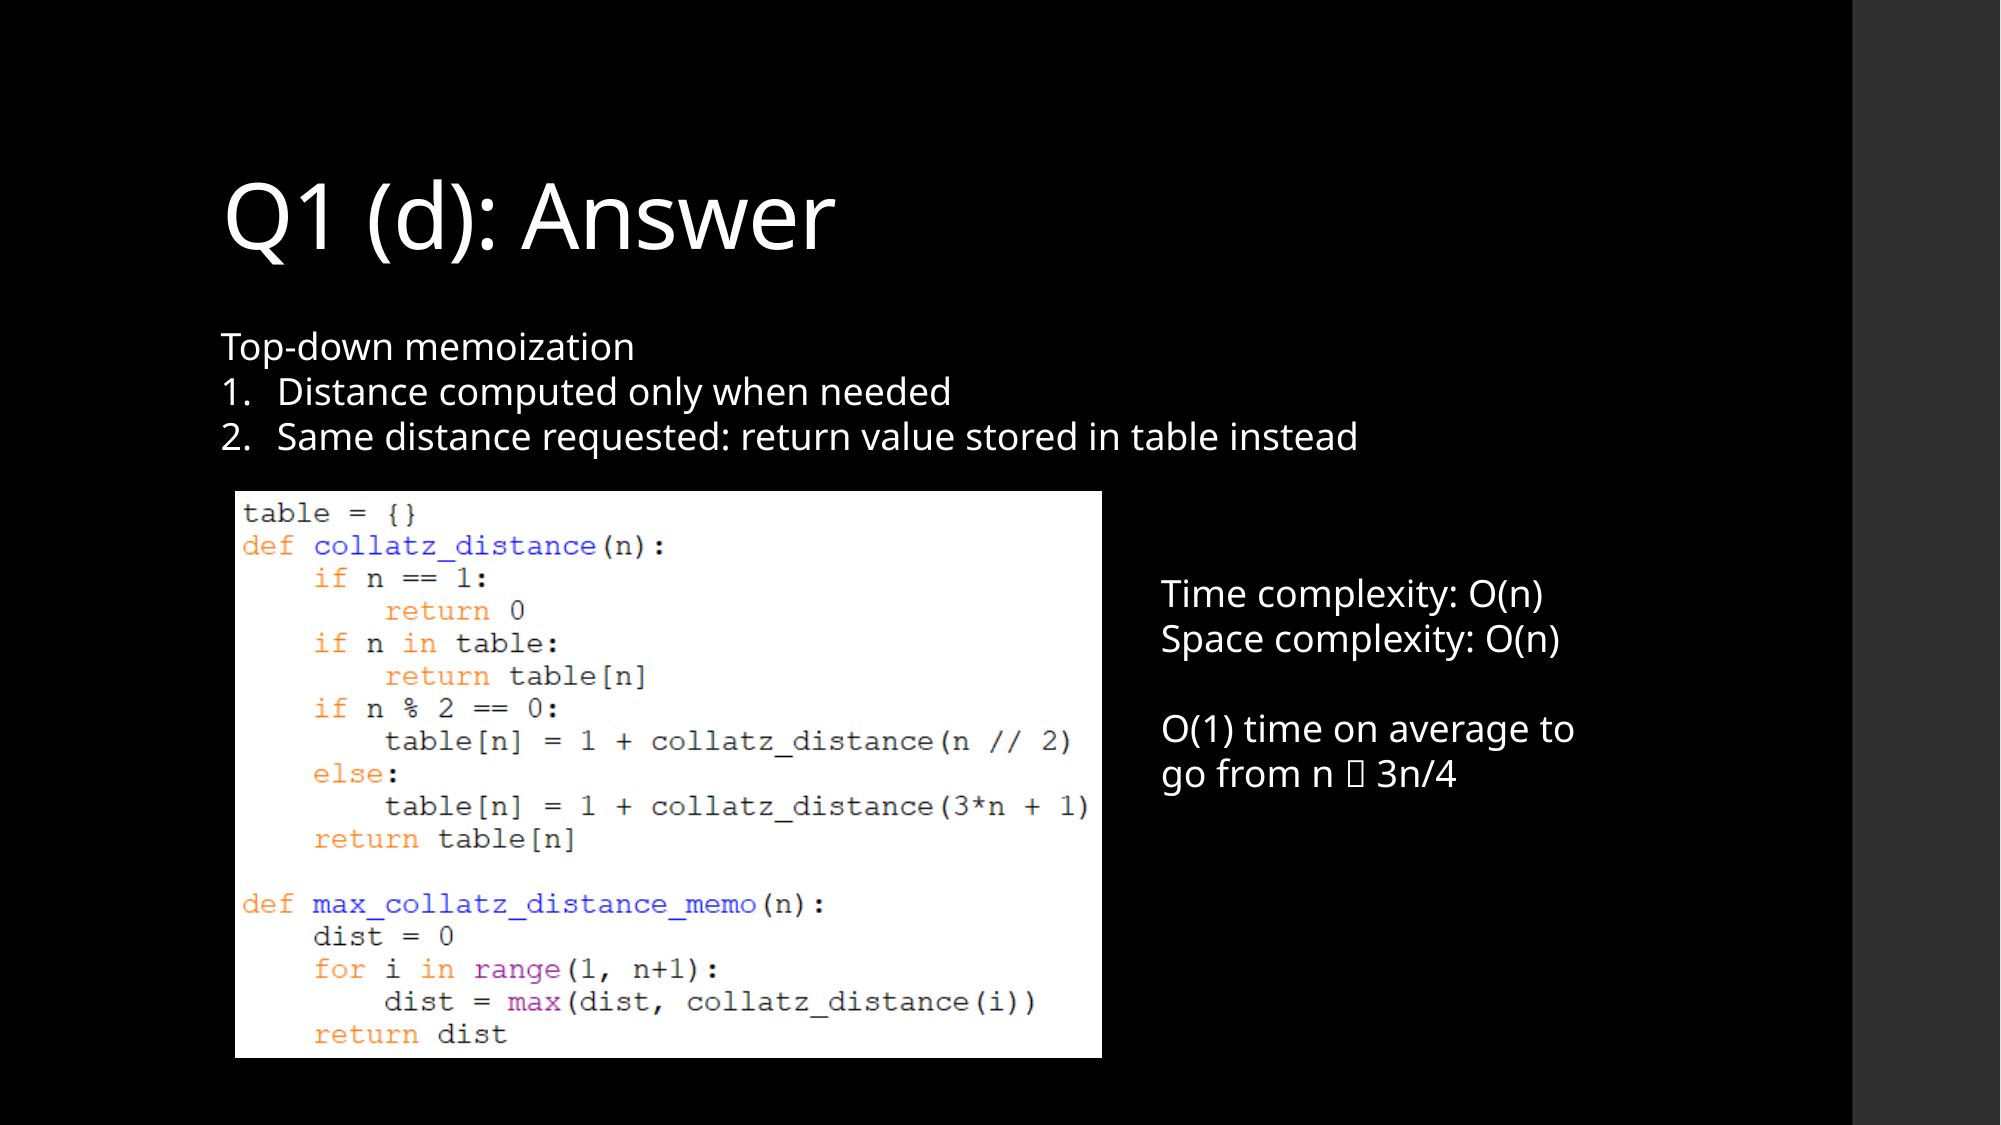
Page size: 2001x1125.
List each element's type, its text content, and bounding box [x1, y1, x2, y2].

title Q1 (d): Answer [206, 60, 1797, 278]
text_box Top-down memoization Distance computed only when needed Same distance requested: return value stored in table instead [205, 315, 1375, 466]
picture [234, 491, 1102, 1058]
text_box Time complexity: O(n) Space complexity: O(n) O(1) time on average to go from n  3n/4 [1146, 562, 1612, 803]
